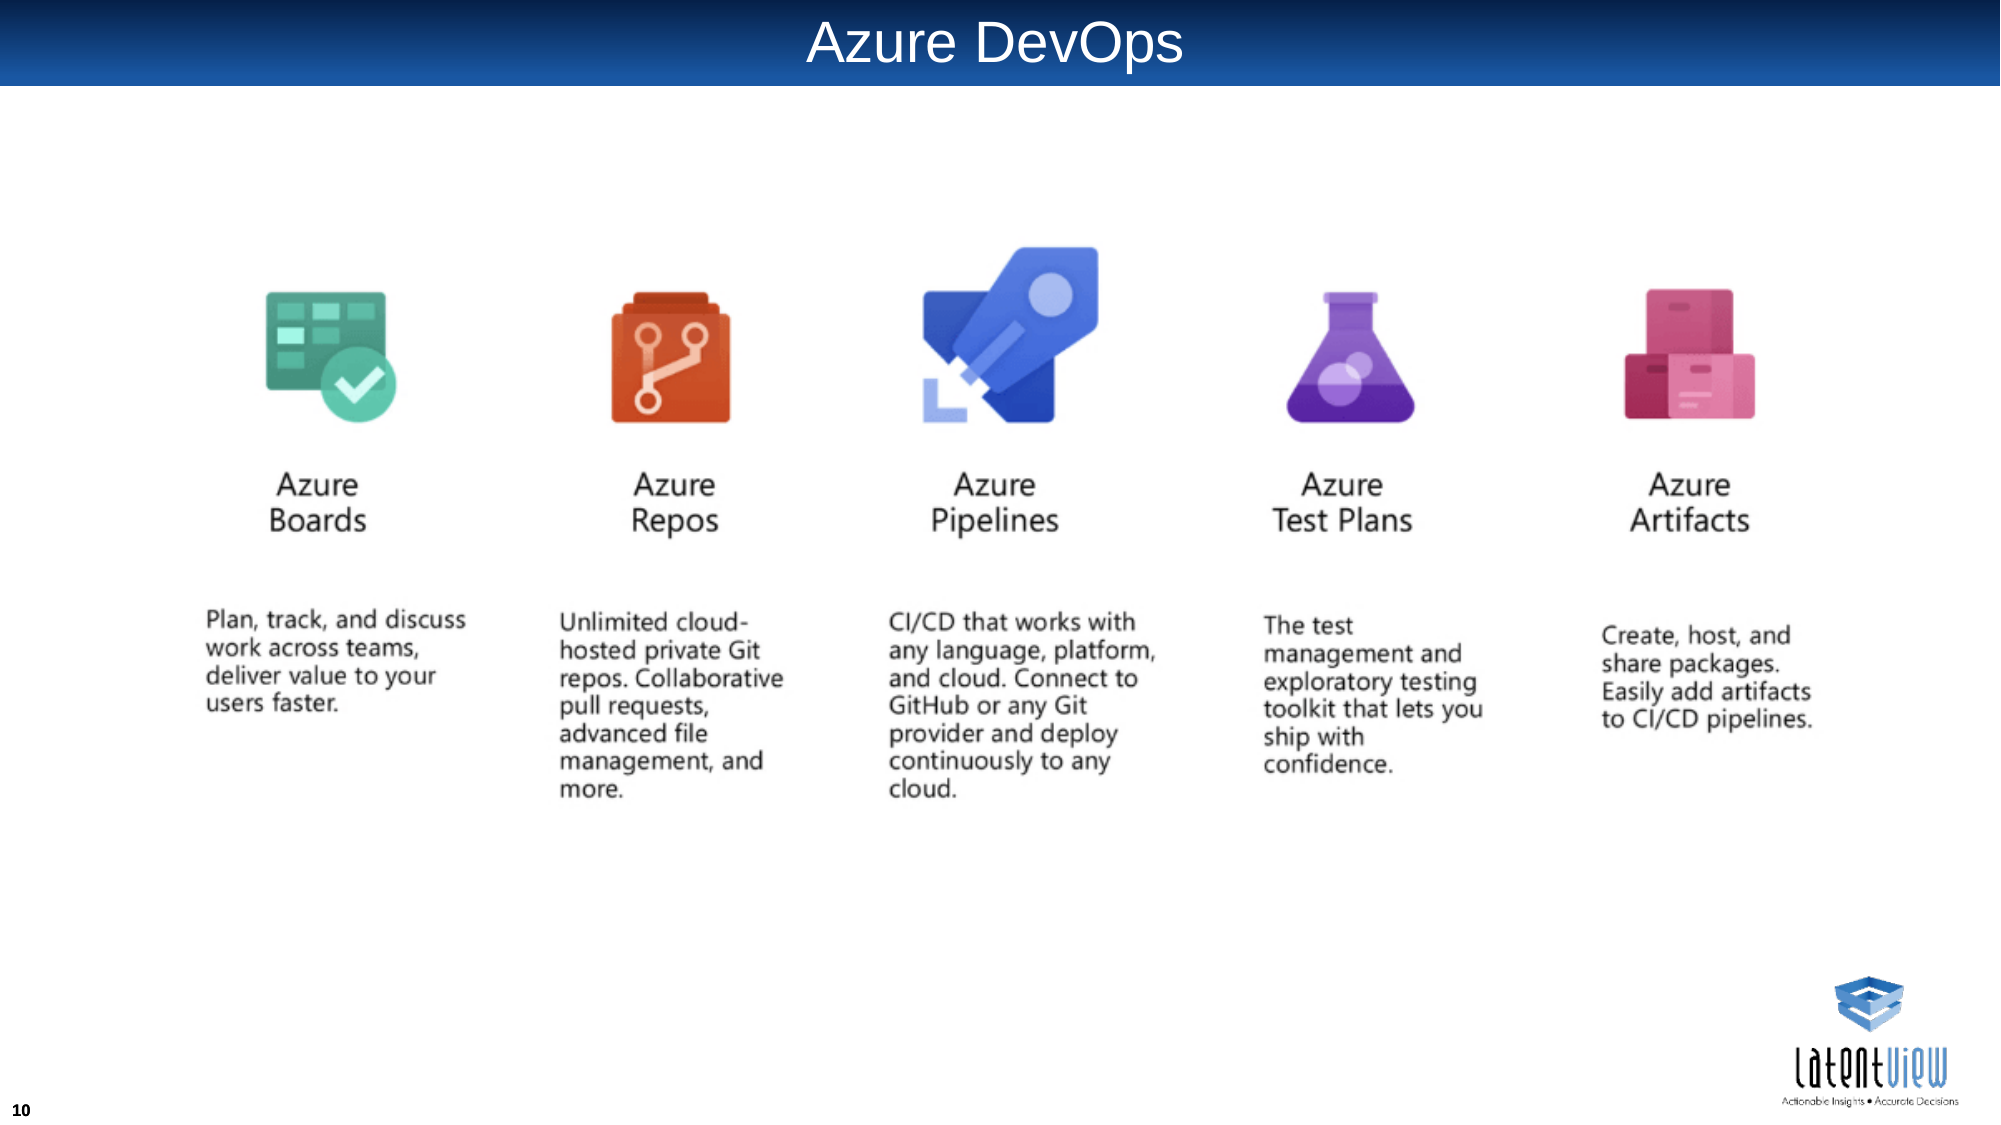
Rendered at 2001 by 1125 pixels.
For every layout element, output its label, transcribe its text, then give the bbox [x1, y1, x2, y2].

title Azure DevOps [98, 9, 1894, 77]
picture [145, 212, 1855, 823]
picture [1754, 959, 1988, 1125]
